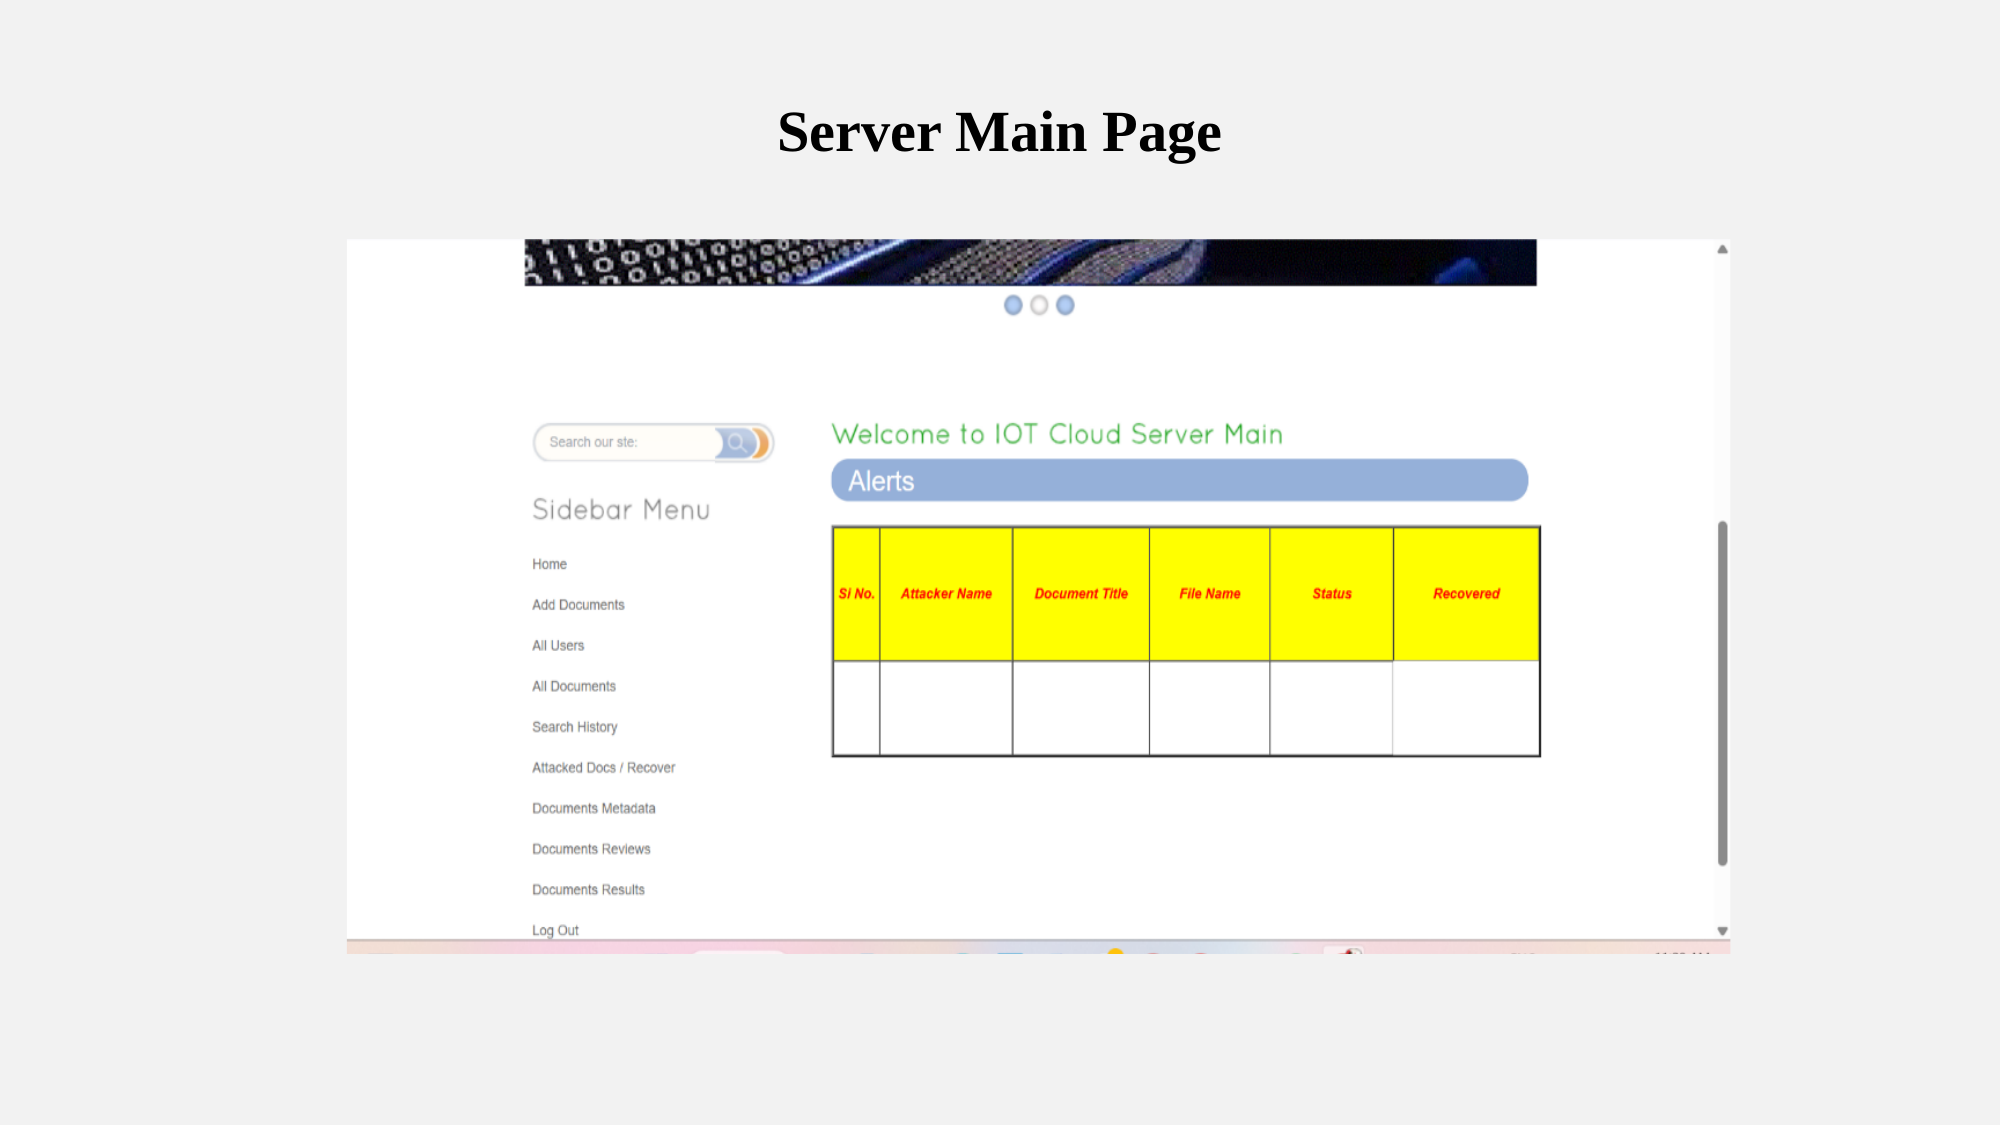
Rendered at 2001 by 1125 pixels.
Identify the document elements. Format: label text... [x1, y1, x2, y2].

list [346, 239, 1731, 954]
text_box Server Main Page [0, 85, 2000, 171]
